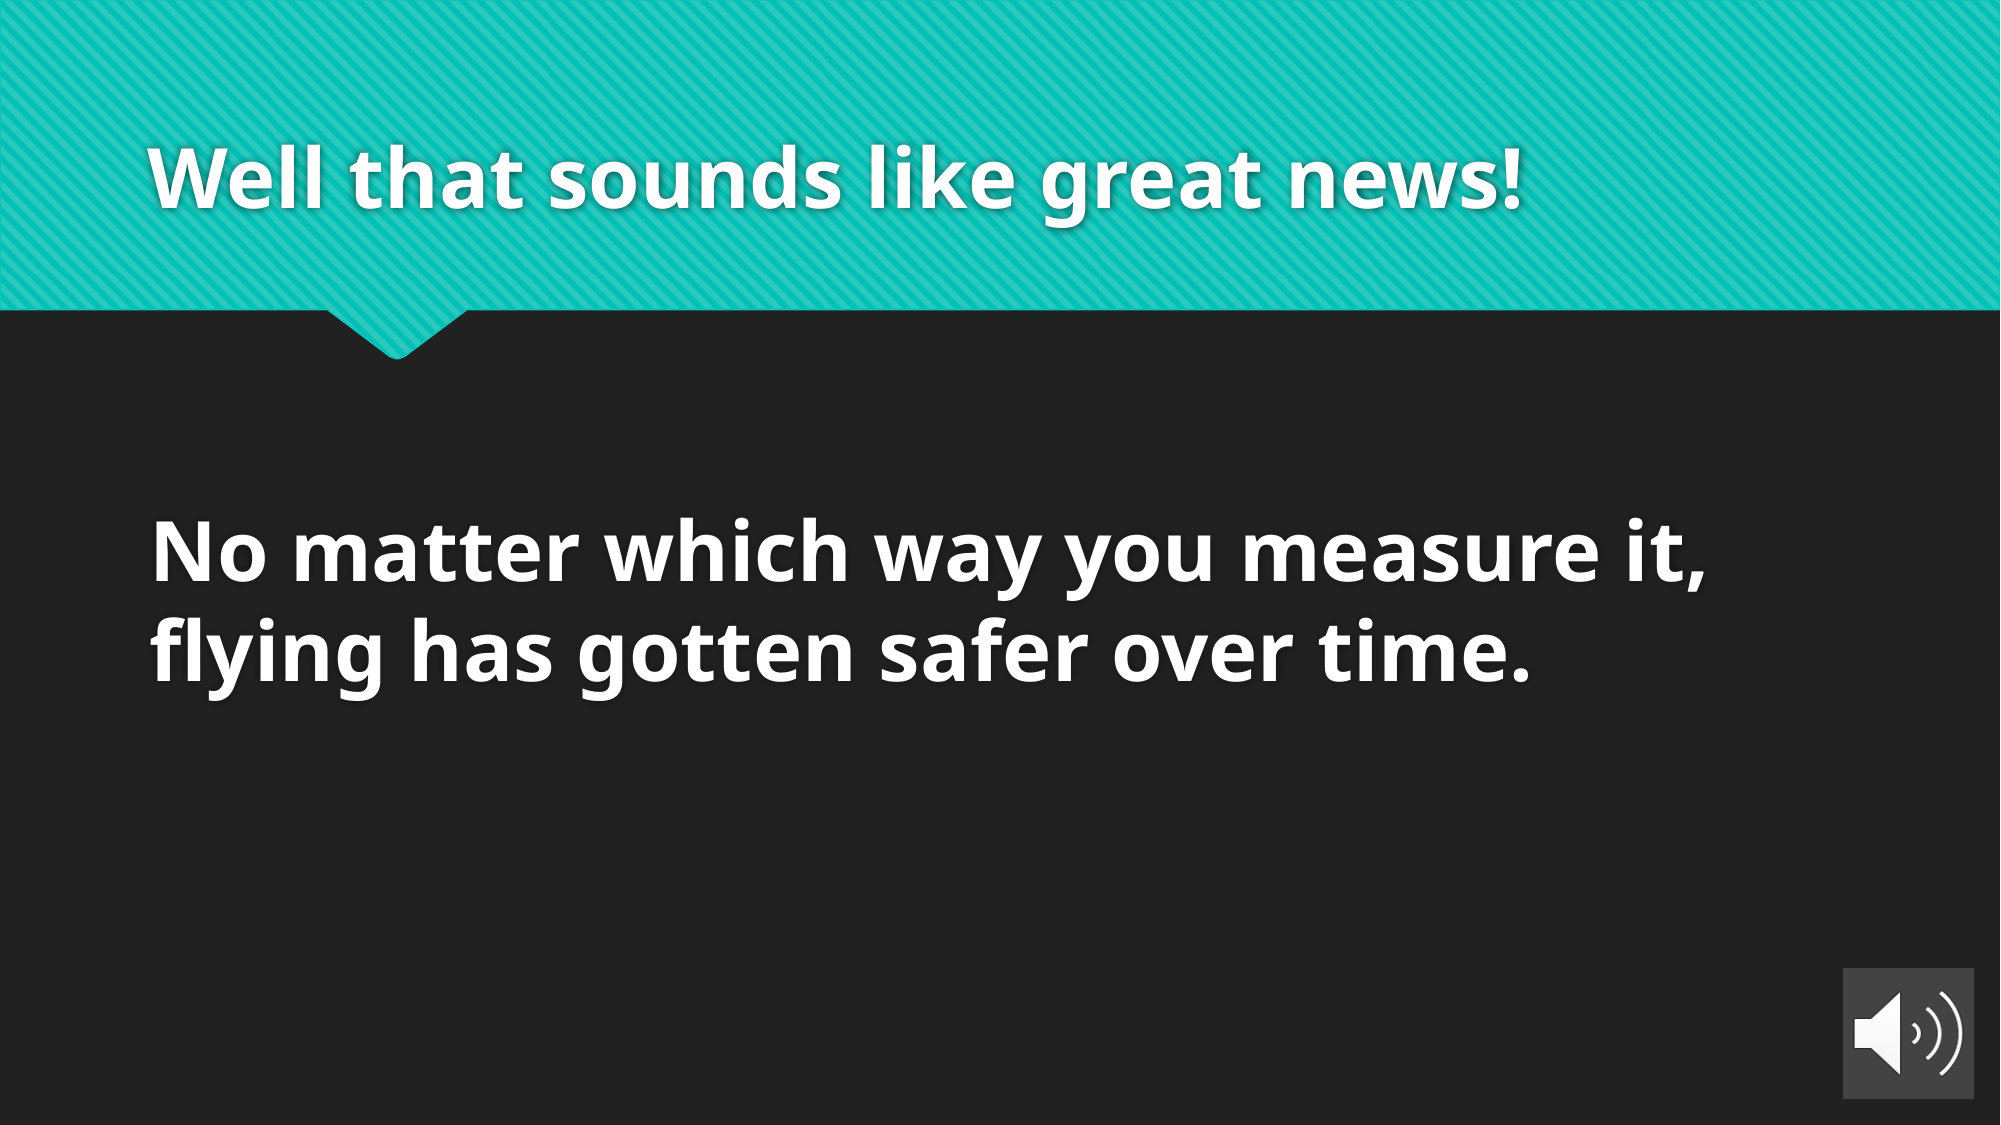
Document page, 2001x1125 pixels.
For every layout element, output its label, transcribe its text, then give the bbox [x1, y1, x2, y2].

picture [1841, 966, 1976, 1101]
title Well that sounds like great news! [132, 73, 1868, 233]
list No matter which way you measure it, flying has gotten safer over time. [134, 364, 1866, 962]
